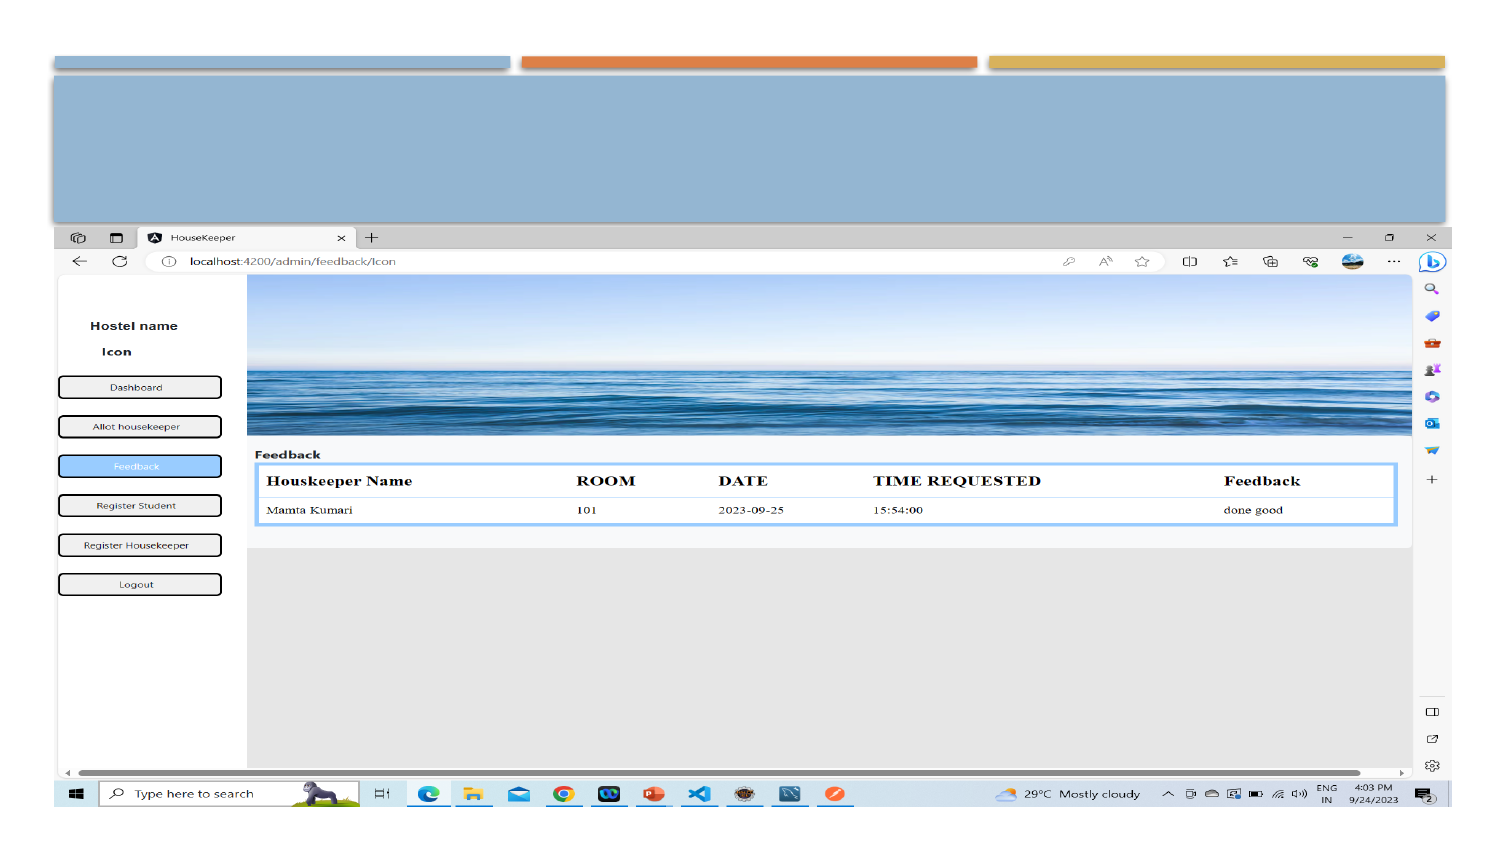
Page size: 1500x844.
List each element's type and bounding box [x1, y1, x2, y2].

picture [53, 227, 1452, 808]
